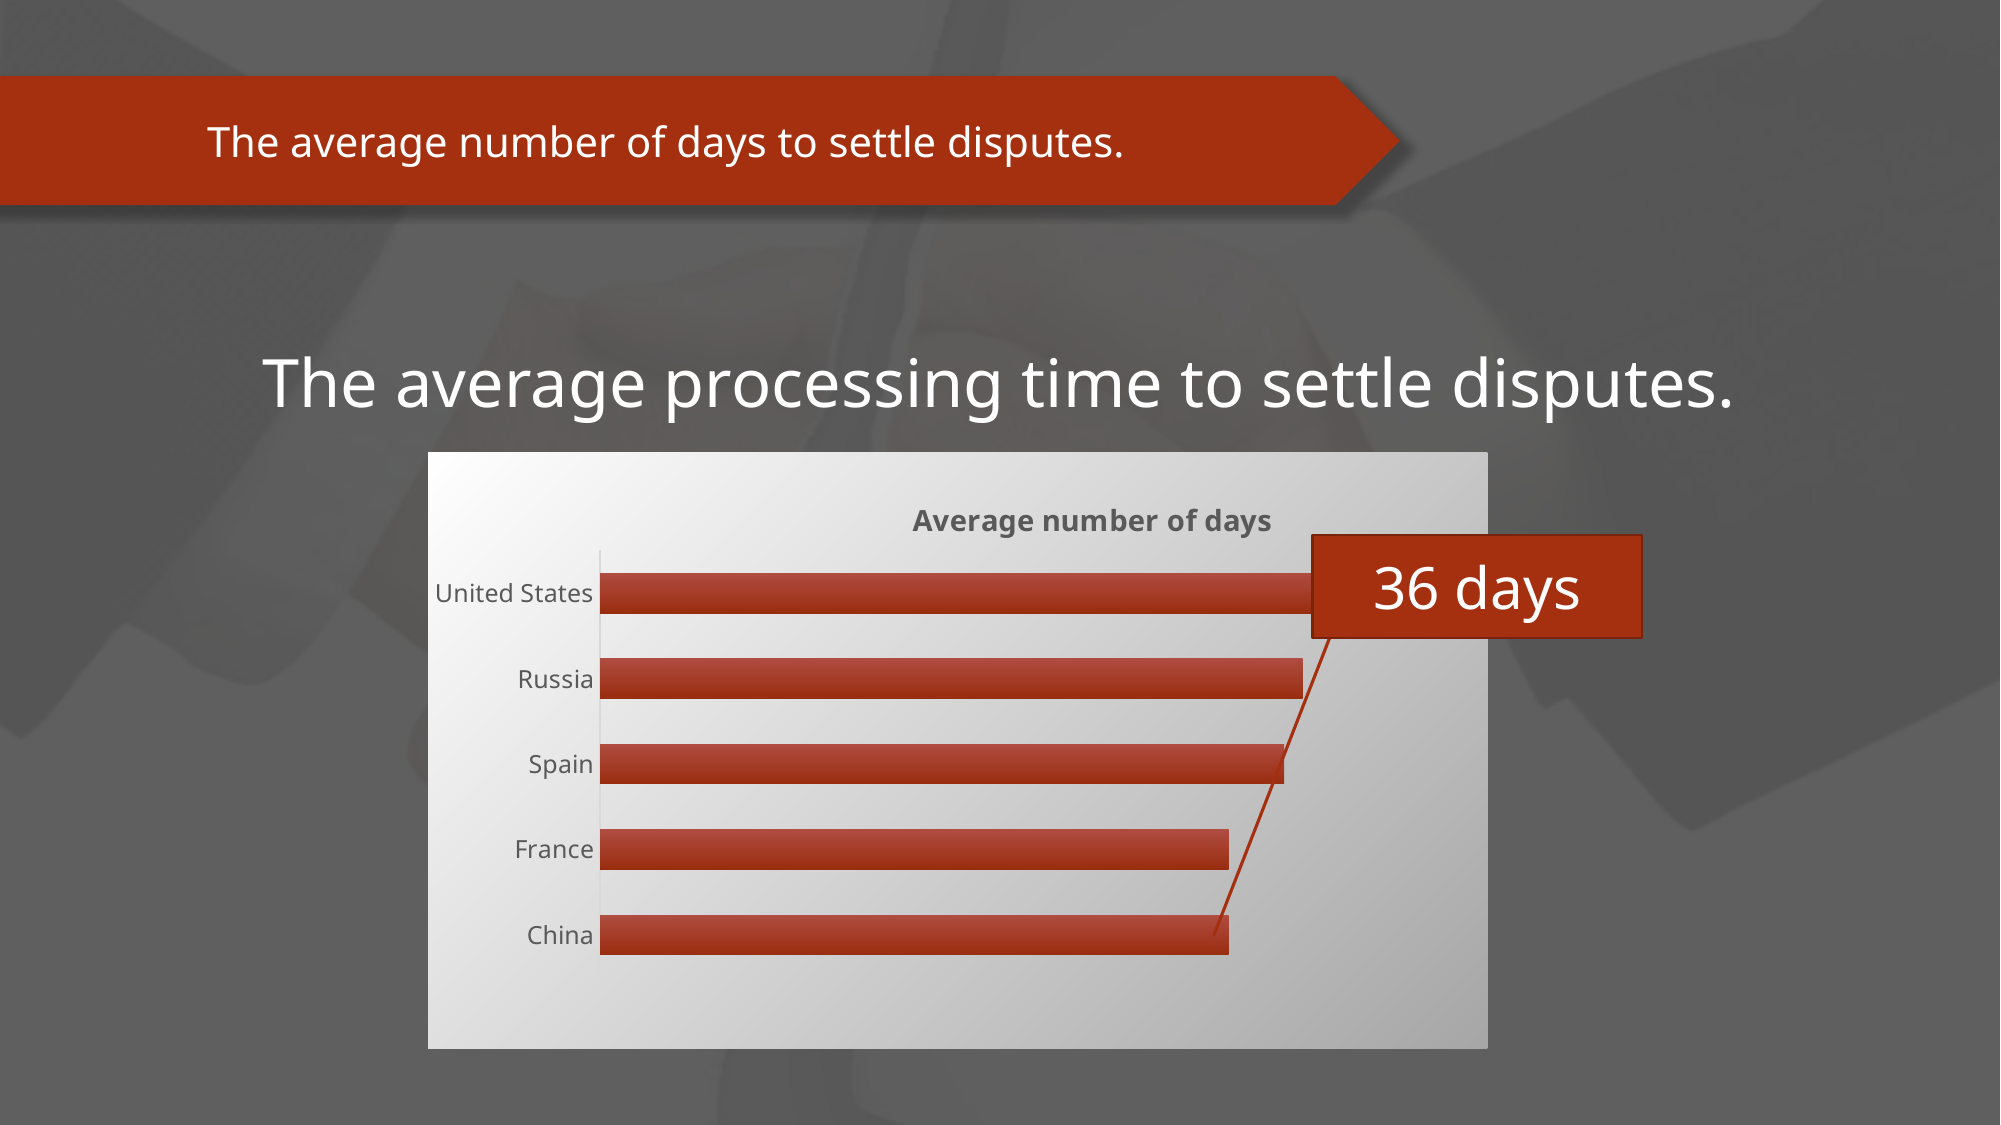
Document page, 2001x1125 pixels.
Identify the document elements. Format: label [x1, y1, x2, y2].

text_box [0, 73, 1429, 225]
picture [0, 0, 2000, 1125]
chart [427, 452, 1488, 1050]
